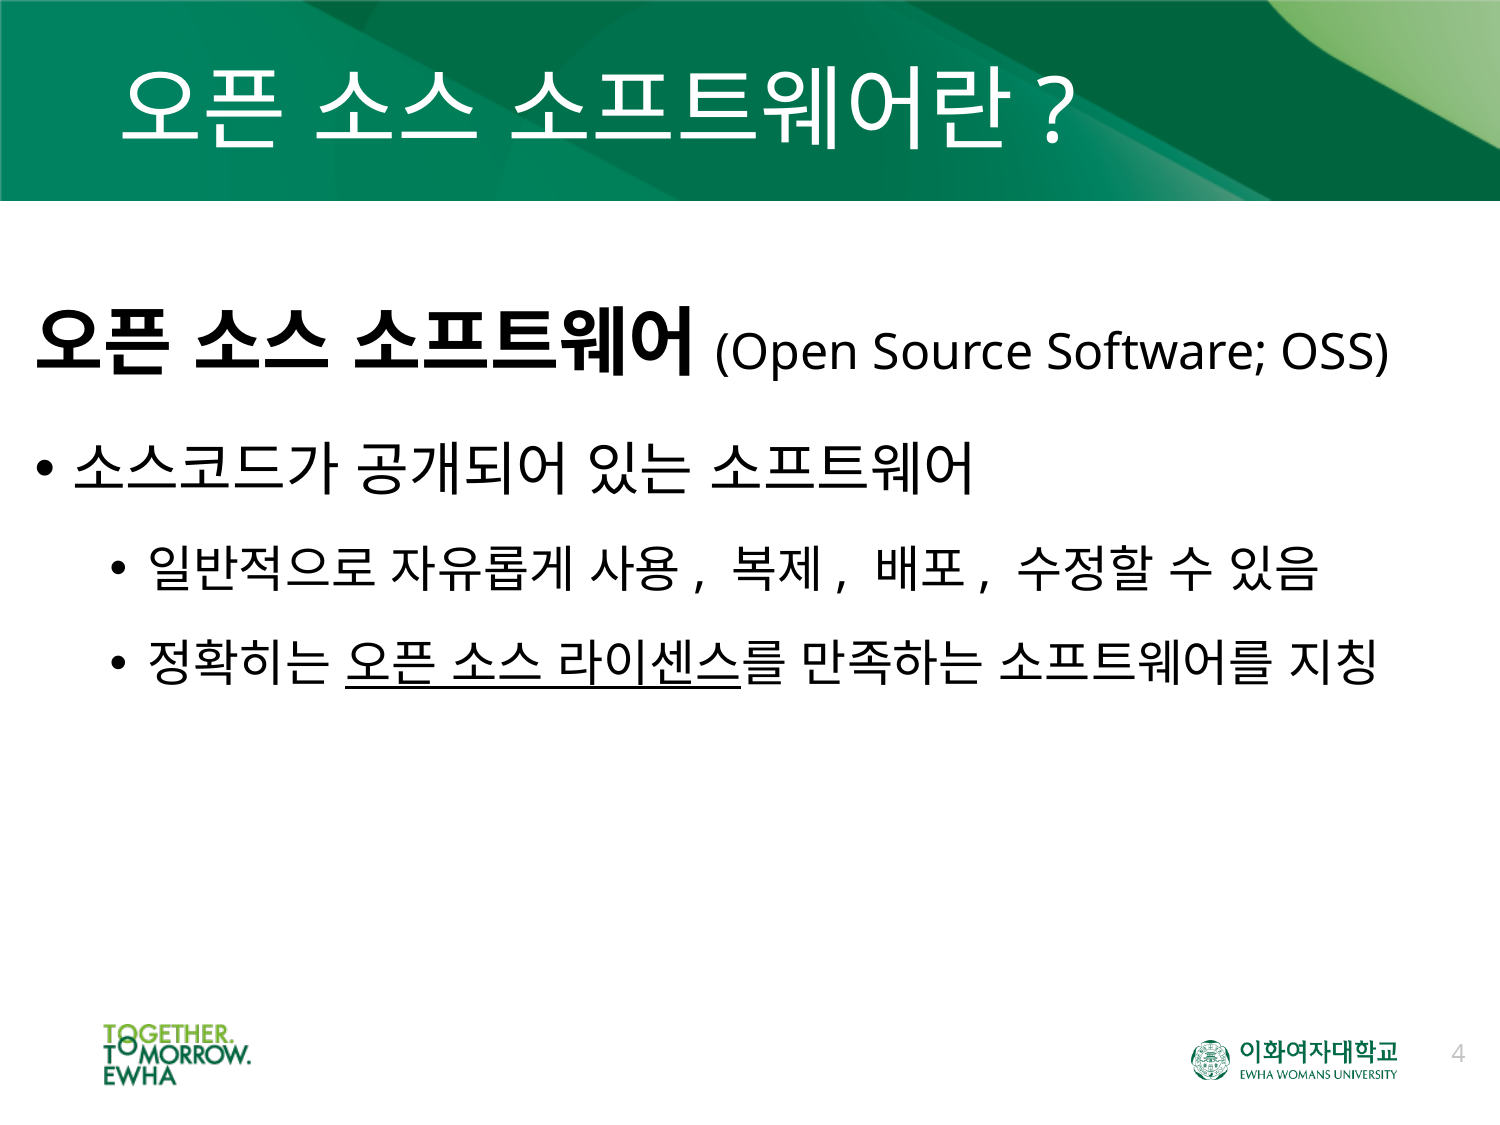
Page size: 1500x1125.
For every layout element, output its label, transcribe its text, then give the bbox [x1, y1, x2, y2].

picture [0, 0, 1500, 201]
title 오픈 소스 소프트웨어란? [103, 4, 1397, 222]
list 오픈 소스 소프트웨어(Open Source Software; OSS) 소스코드가 공개되어 있는 소프트웨어 일반적으로 자유롭게 사용, 복제, 배포, 수정할 수 있음 정확히는 오픈 소스 라이센스를 만족하는 소프트웨어를 지칭 [19, 269, 1441, 1055]
slide_number 4 [1142, 1024, 1481, 1085]
picture [103, 1055, 251, 1087]
